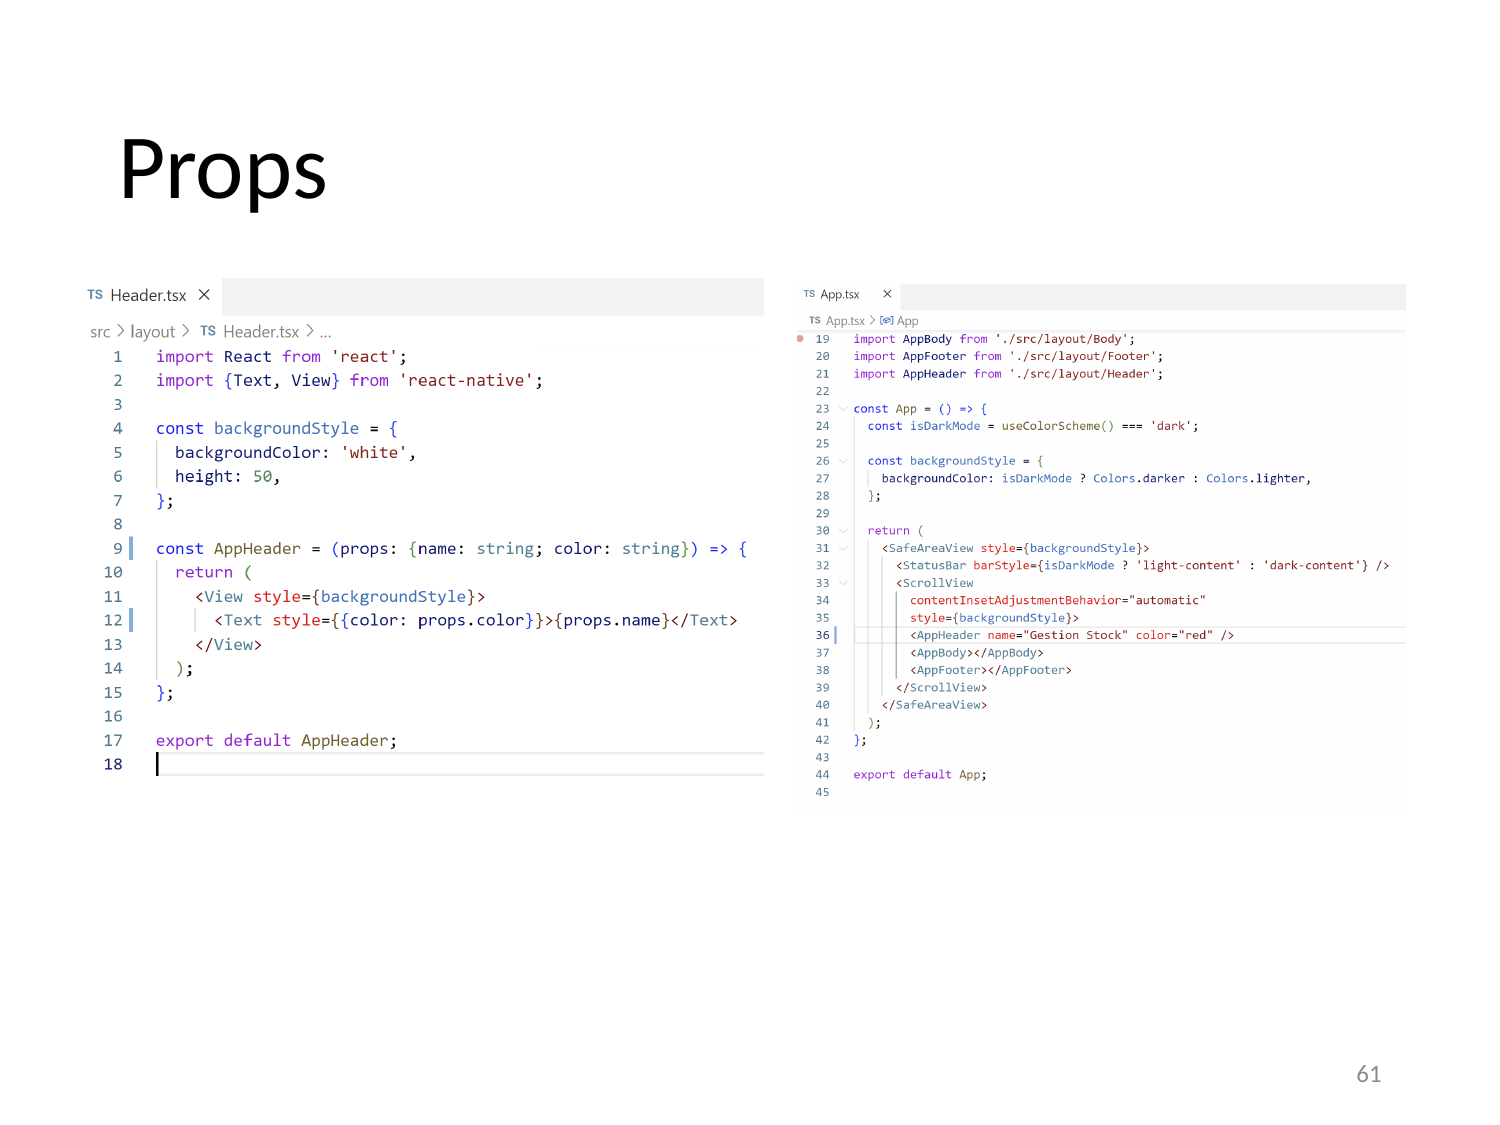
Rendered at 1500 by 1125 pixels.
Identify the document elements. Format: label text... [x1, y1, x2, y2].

slide_number 61 [1059, 1042, 1397, 1103]
title Props [103, 59, 1397, 278]
picture [797, 284, 1406, 811]
picture [74, 278, 764, 787]
